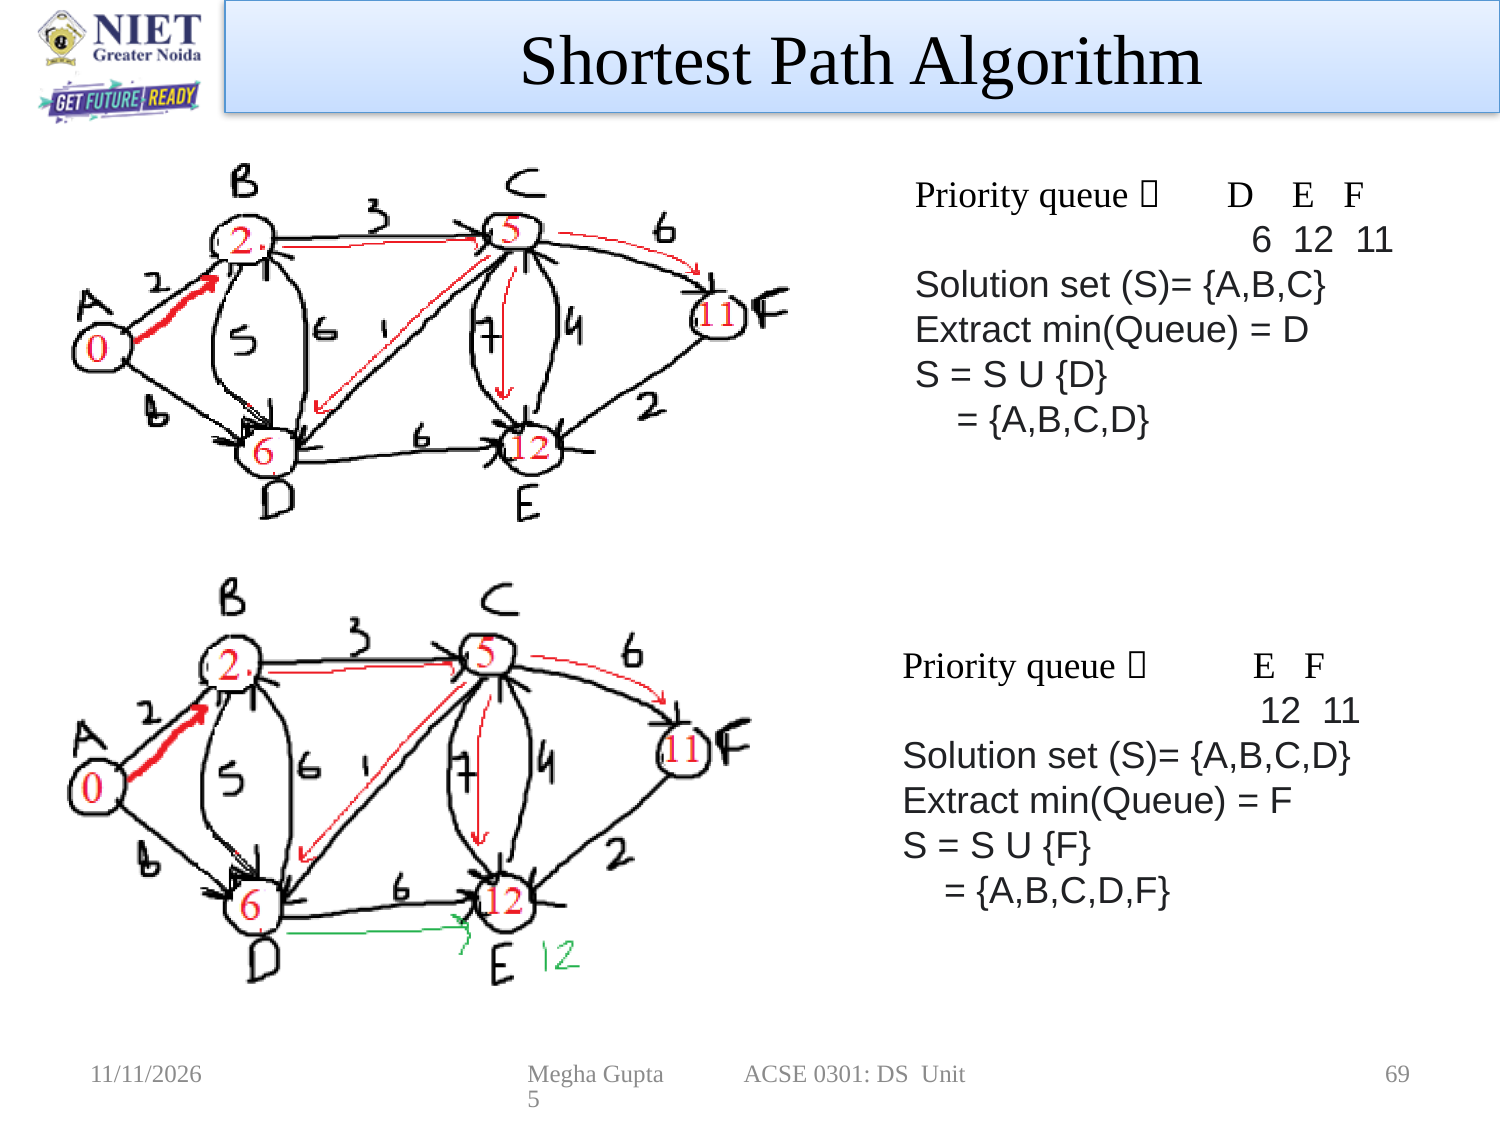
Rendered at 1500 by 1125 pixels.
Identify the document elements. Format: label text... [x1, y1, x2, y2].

slide_number 69 [1074, 1042, 1425, 1103]
text_box Priority queue  E F 12 11 Solution set (S)= {A,B,C,D} Extract min(Queue) = F S = S U {F} = {A,B,C,D,F} [887, 633, 1500, 963]
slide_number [75, 1042, 425, 1103]
text_box Priority queue  D E F 6 12 11 Solution set (S)= {A,B,C} Extract min(Queue) = D S = S U {D} = {A,B,C,D} [899, 162, 1500, 493]
picture [28, 571, 757, 994]
picture [0, 0, 238, 135]
text_box Shortest Path Algorithm [238, 0, 1500, 113]
footer Megha Gupta ACSE 0301: DS Unit 5 [512, 1042, 988, 1103]
picture [40, 162, 810, 538]
